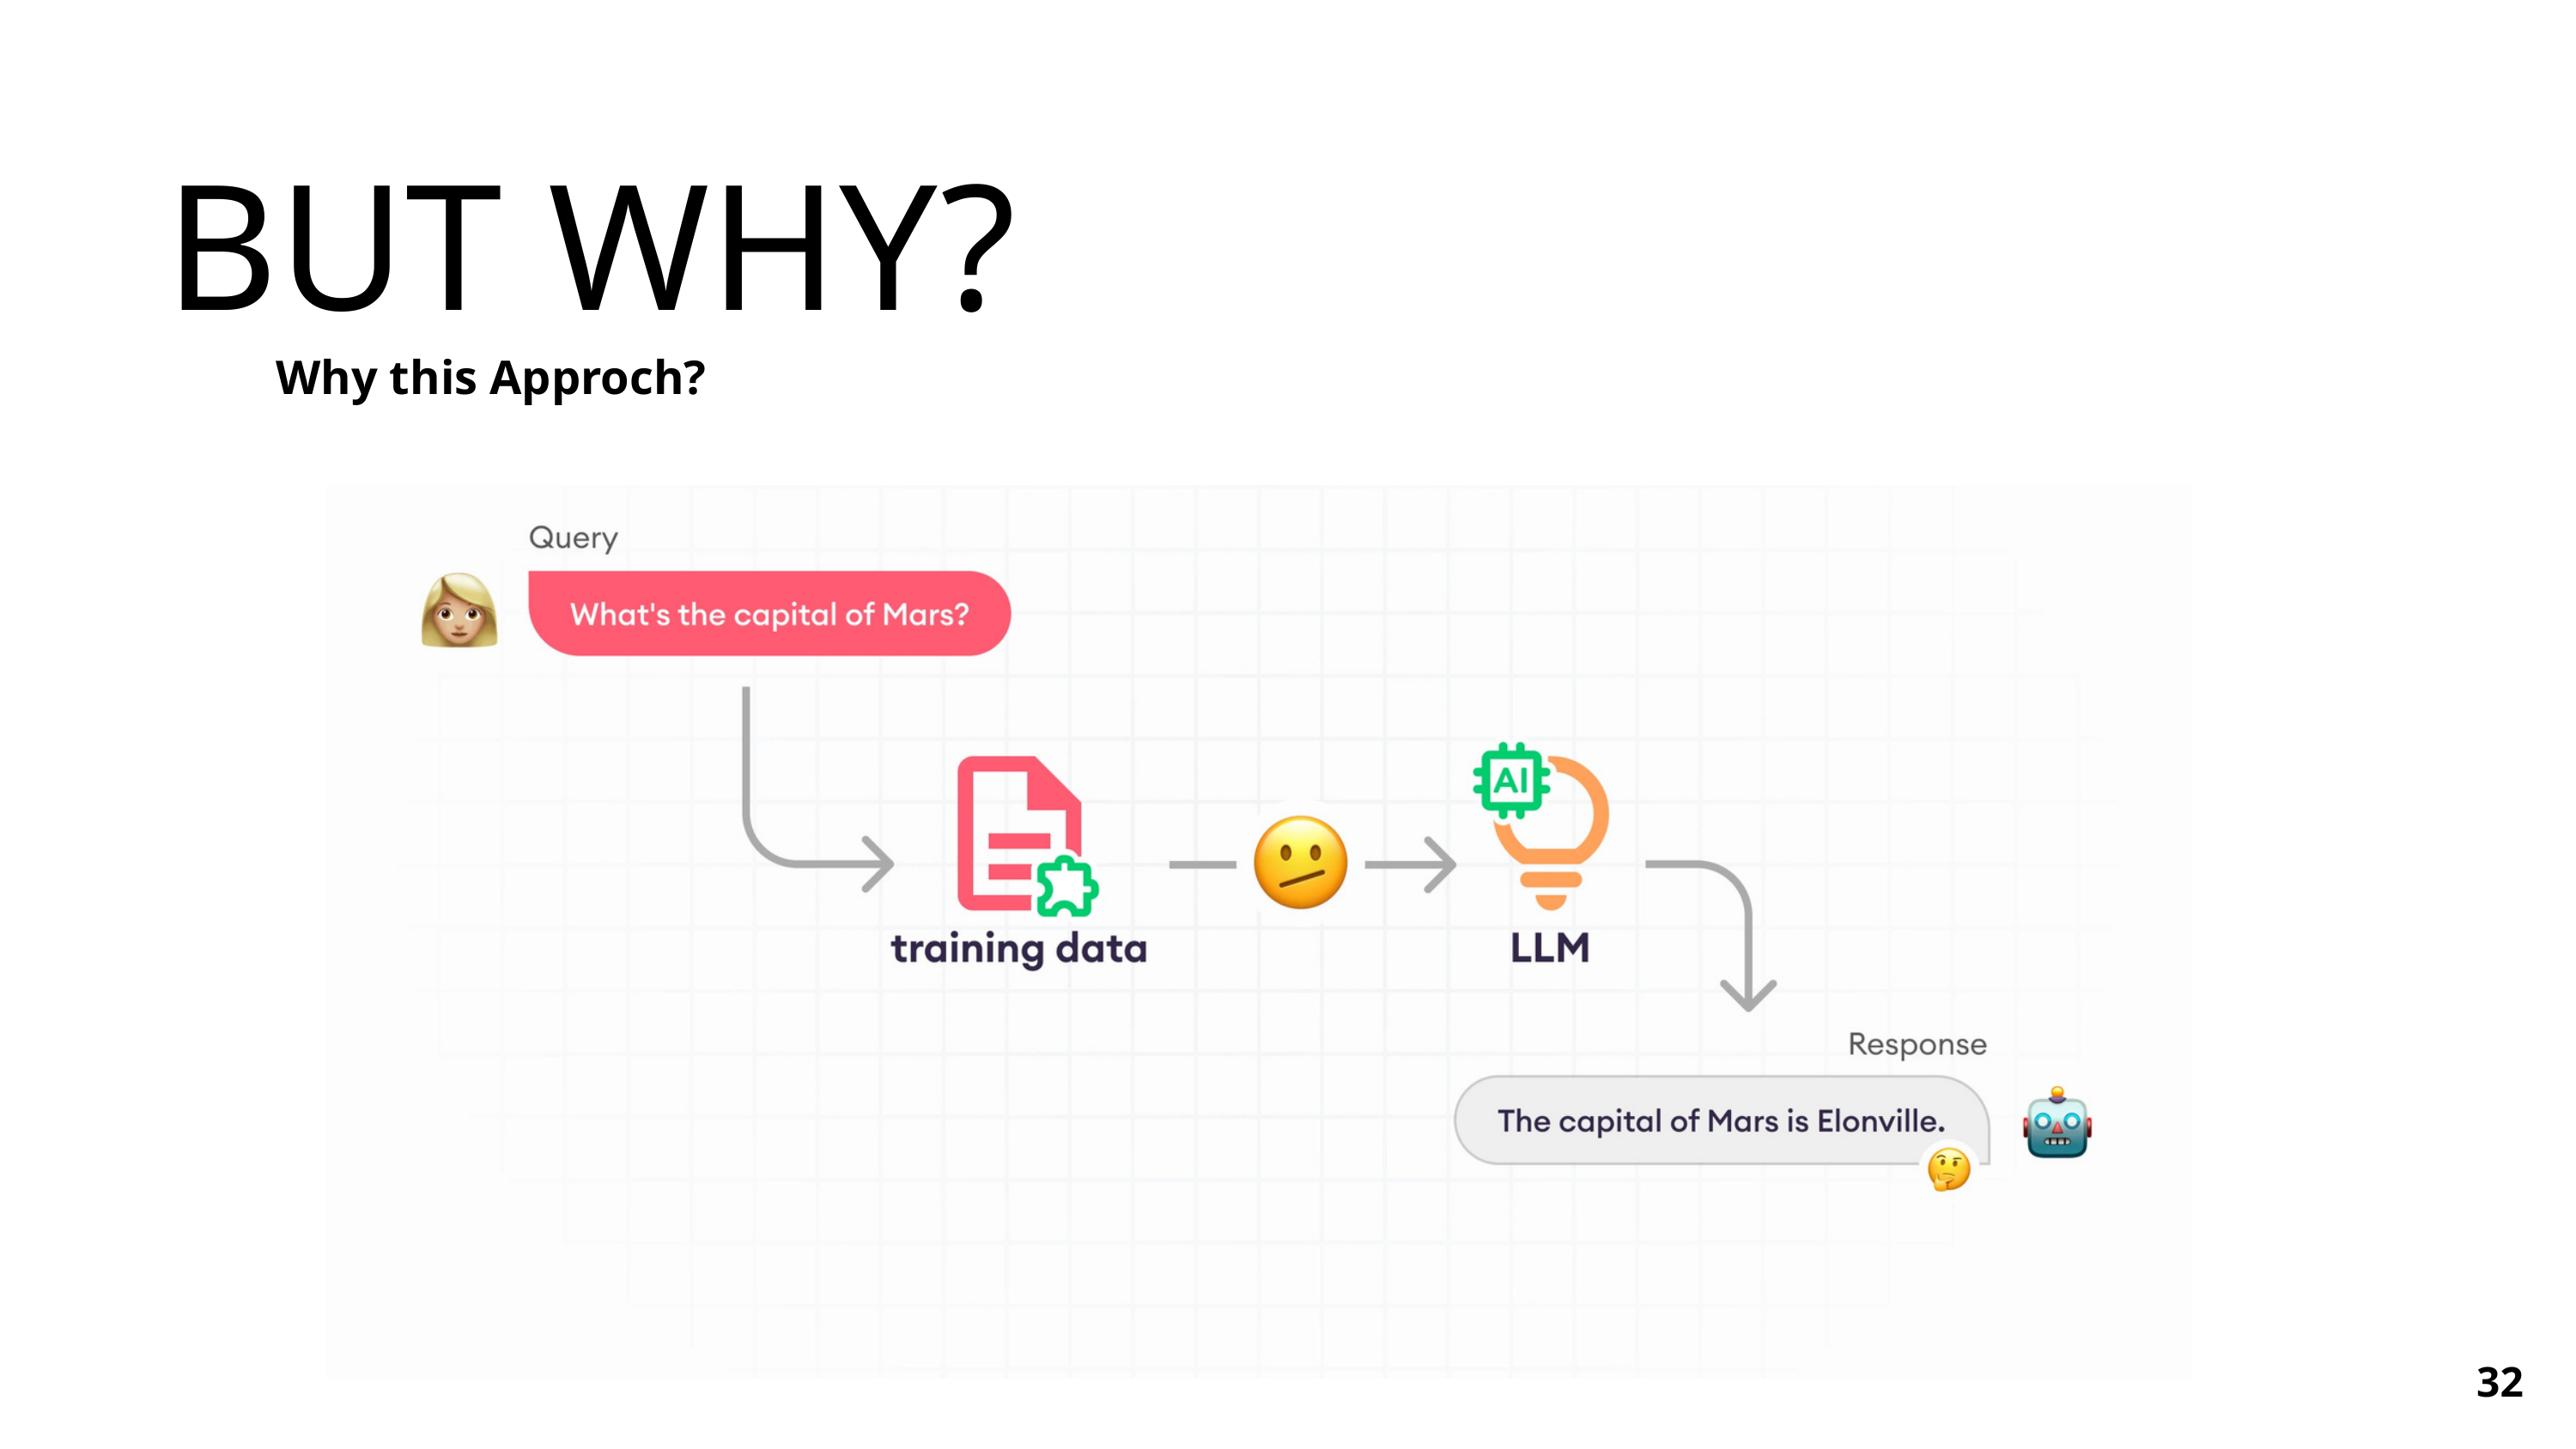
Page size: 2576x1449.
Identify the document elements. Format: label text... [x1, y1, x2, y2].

text_box 32 [2476, 1347, 2524, 1405]
text_box Why this Approch? [0, 338, 1227, 403]
text_box [325, 485, 2191, 1379]
text_box BUT WHY? [123, 148, 1059, 338]
